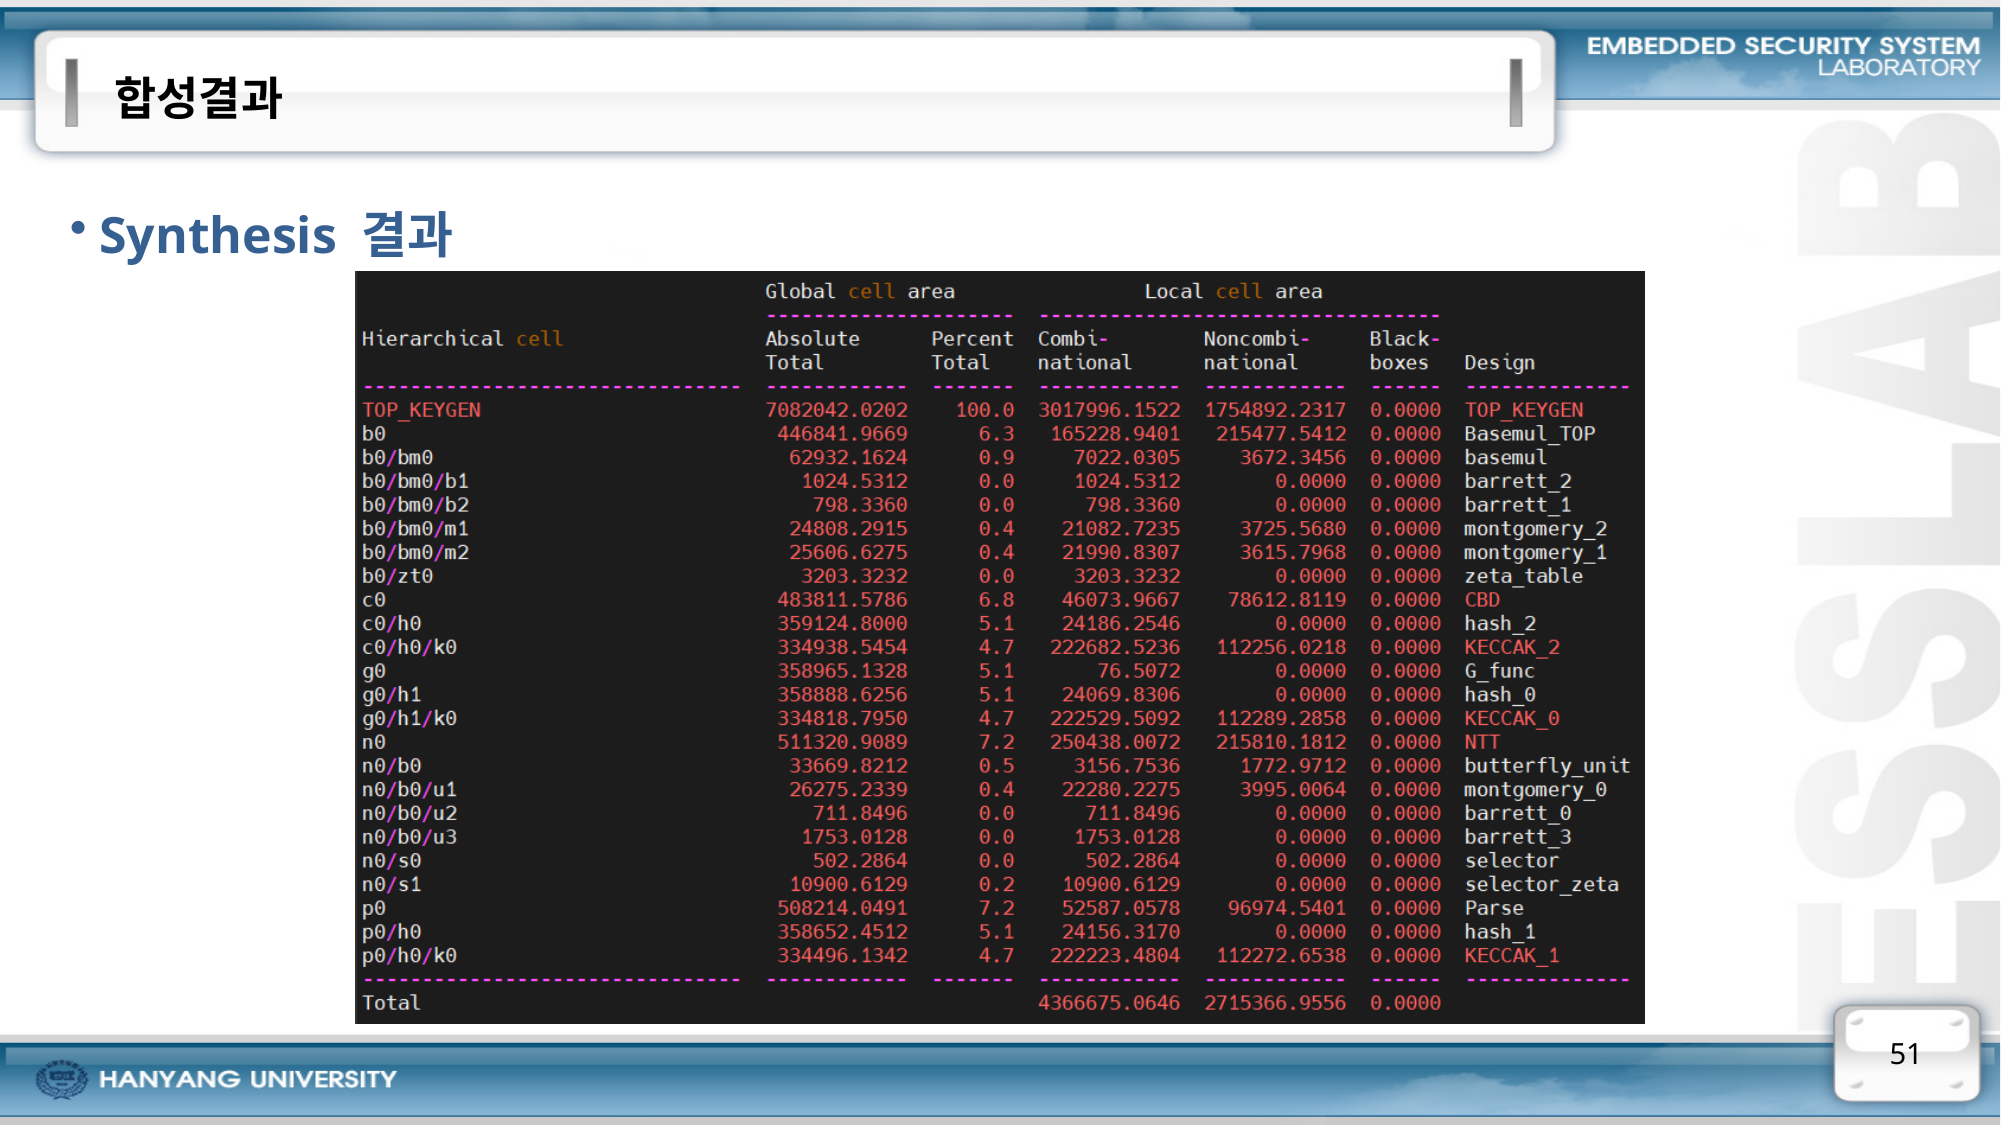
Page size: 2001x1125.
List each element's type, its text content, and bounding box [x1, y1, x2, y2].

picture [0, 0, 2001, 1125]
list Synthesis 결과 [54, 196, 1946, 1012]
slide_number 51 [1833, 1027, 1980, 1107]
title 합성결과 [99, 45, 1505, 149]
